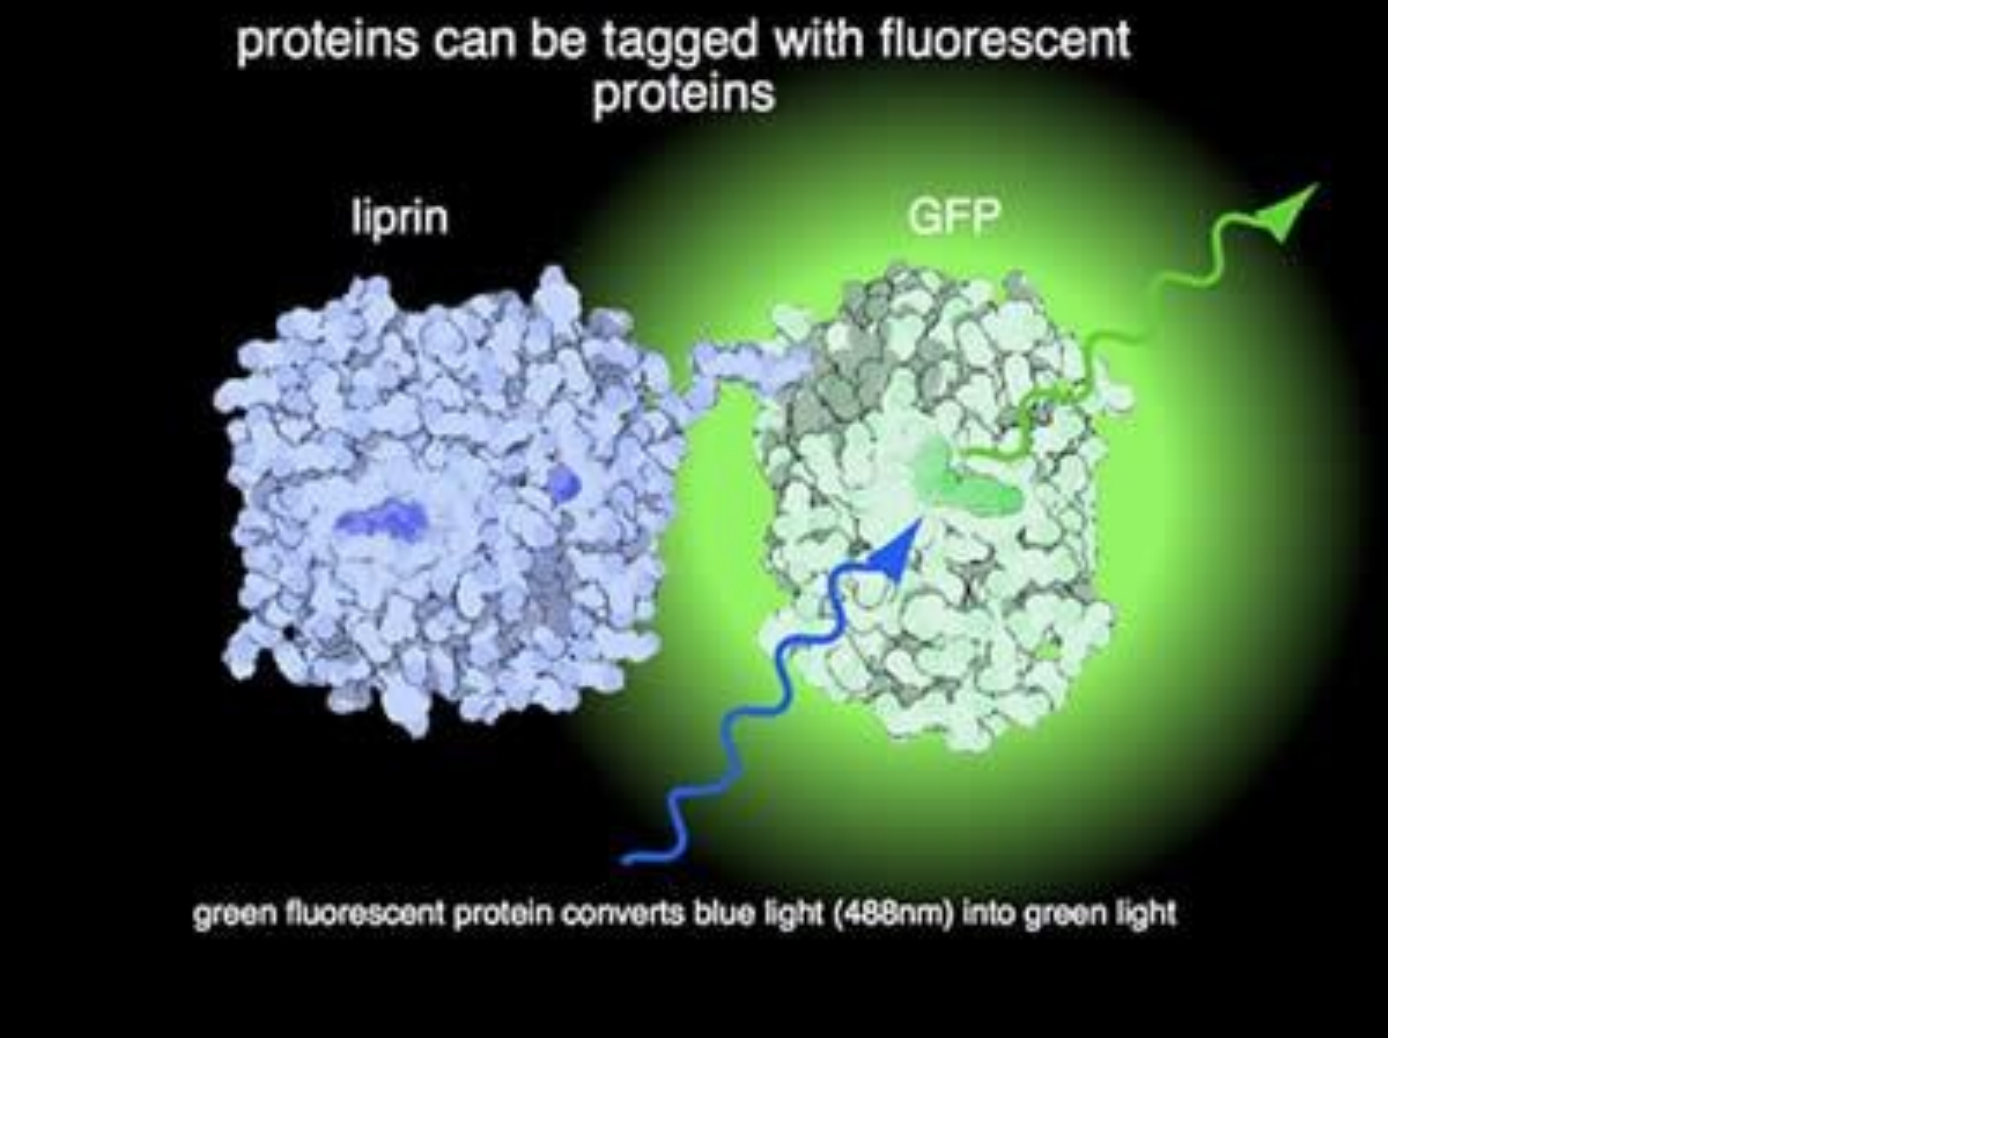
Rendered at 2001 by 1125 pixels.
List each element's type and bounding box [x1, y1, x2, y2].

picture [0, 0, 1388, 1038]
